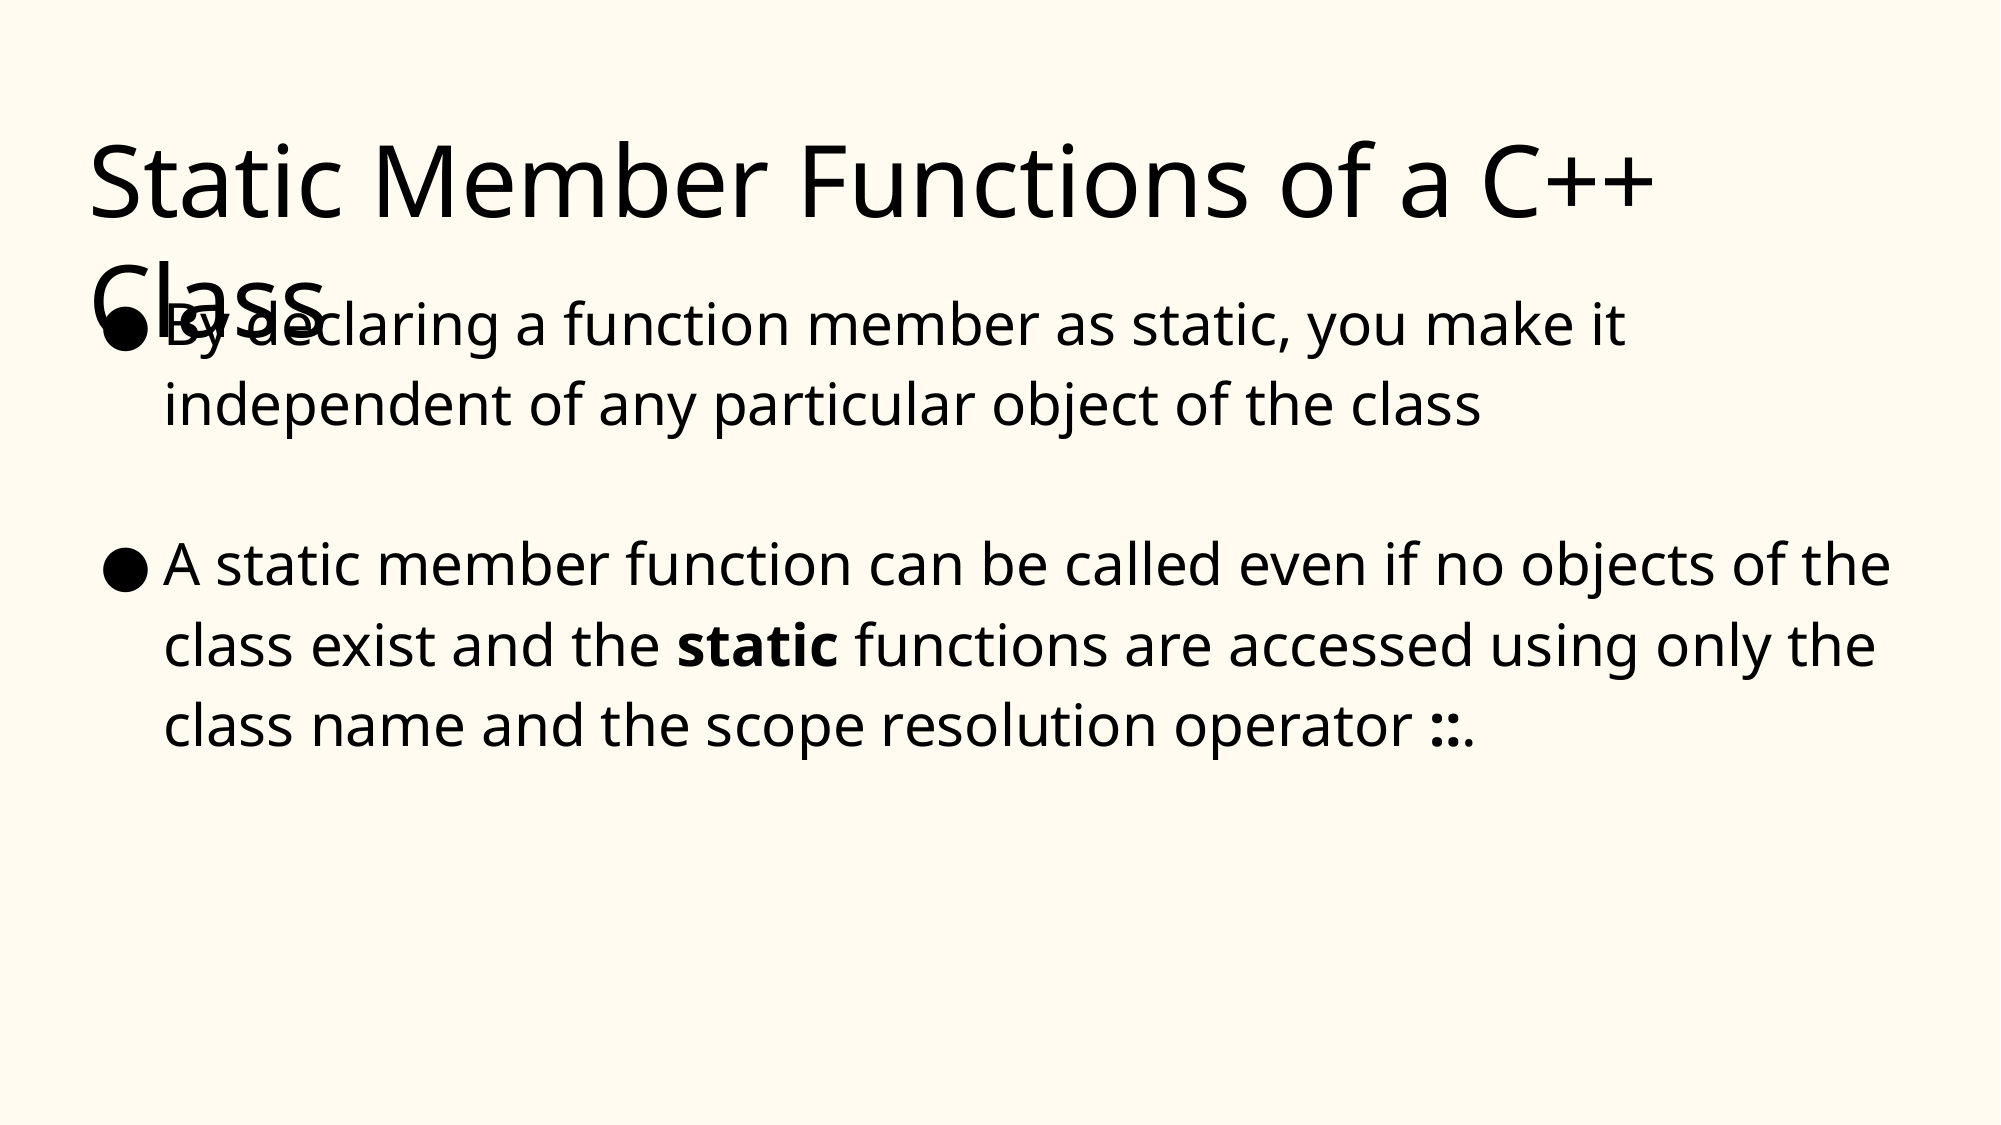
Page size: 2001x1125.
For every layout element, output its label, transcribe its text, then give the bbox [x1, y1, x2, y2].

list By declaring a function member as static, you make it independent of any particular object of the class A static member function can be called even if no objects of the class exist and the static functions are accessed using only the class name and the scope resolution operator ::. [68, 256, 1932, 1000]
title Static Member Functions of a C++ Class [68, 97, 1932, 232]
